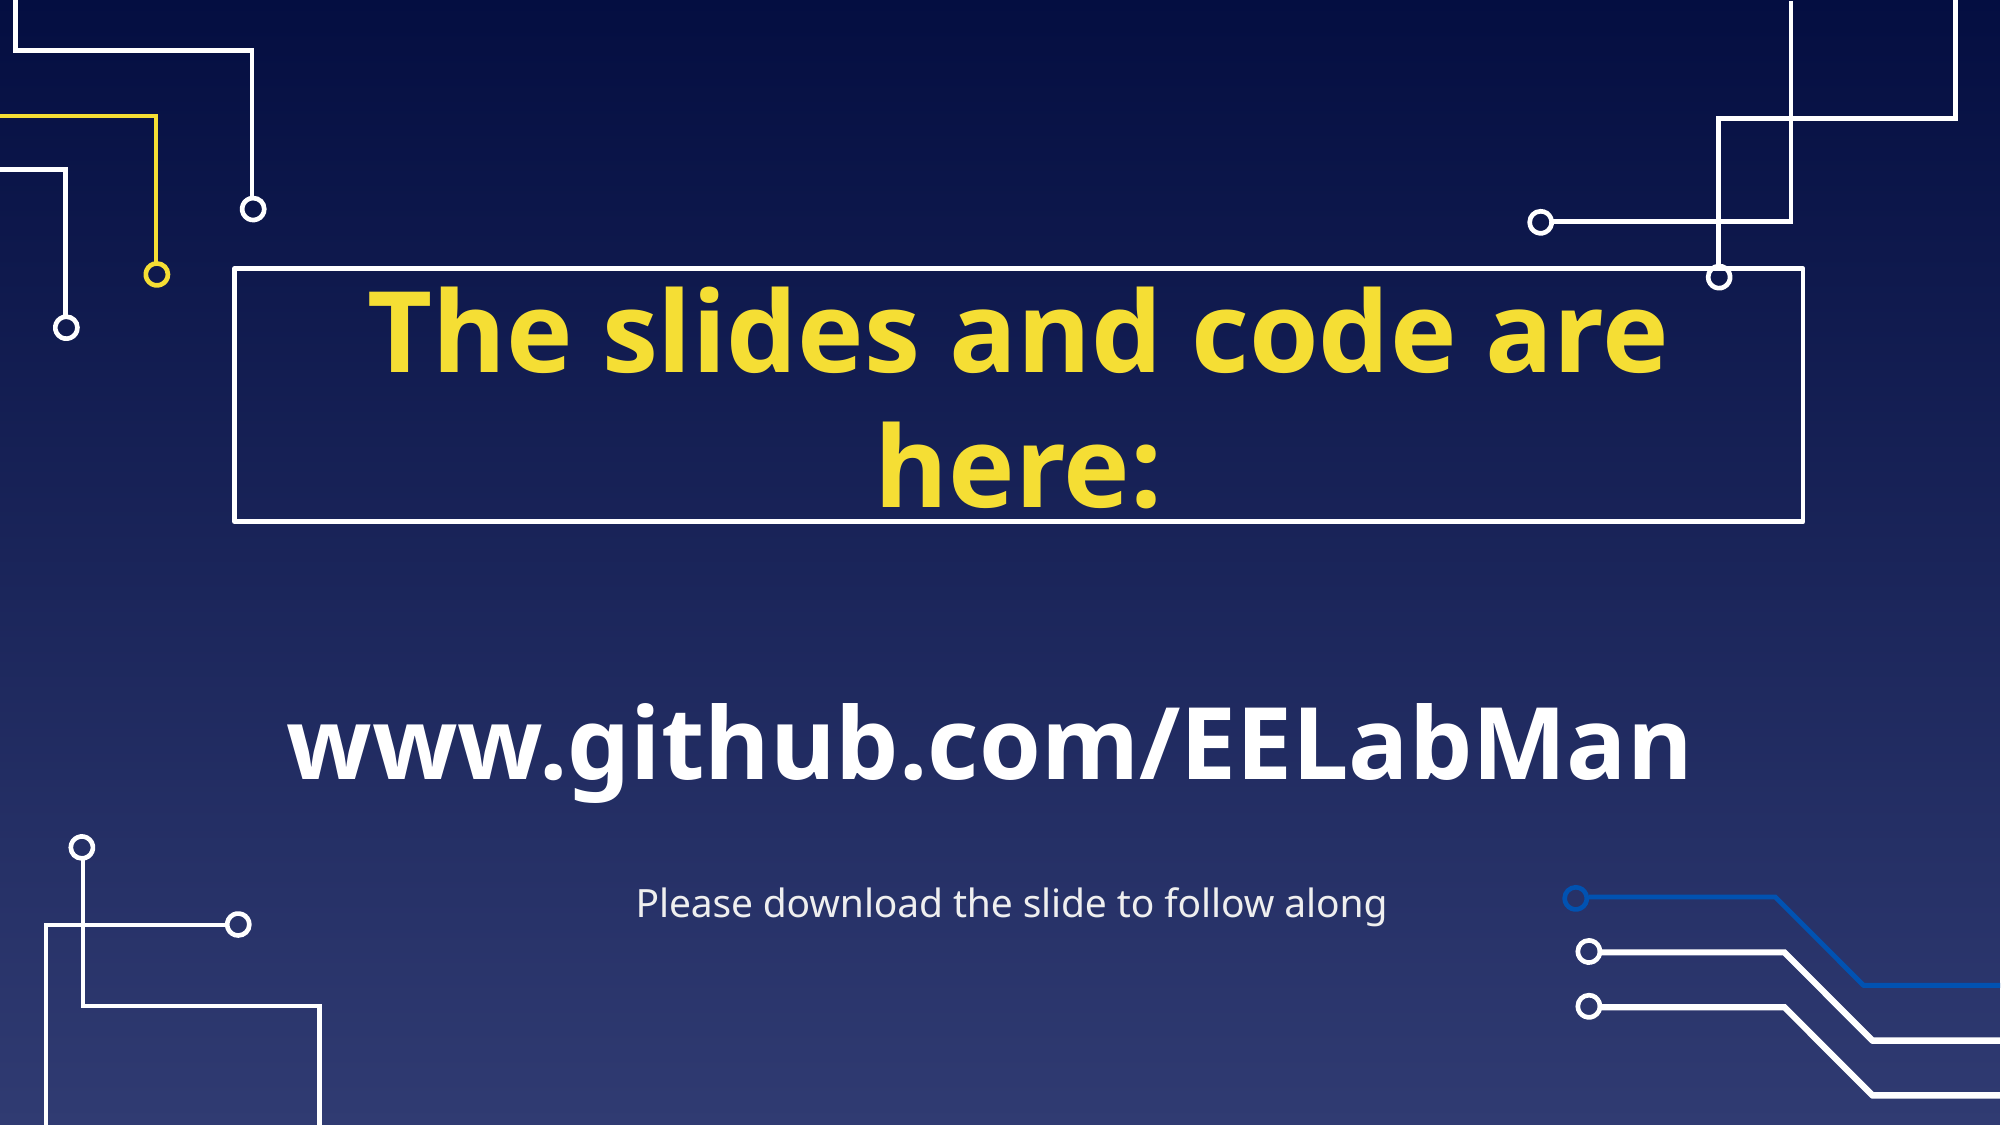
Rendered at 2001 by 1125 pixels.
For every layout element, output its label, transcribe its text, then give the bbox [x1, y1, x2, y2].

title www.github.com/EELabMan [206, 672, 1775, 807]
subtitle Please download the slide to follow along [548, 856, 1452, 949]
title The slides and code are here: [232, 266, 1805, 524]
